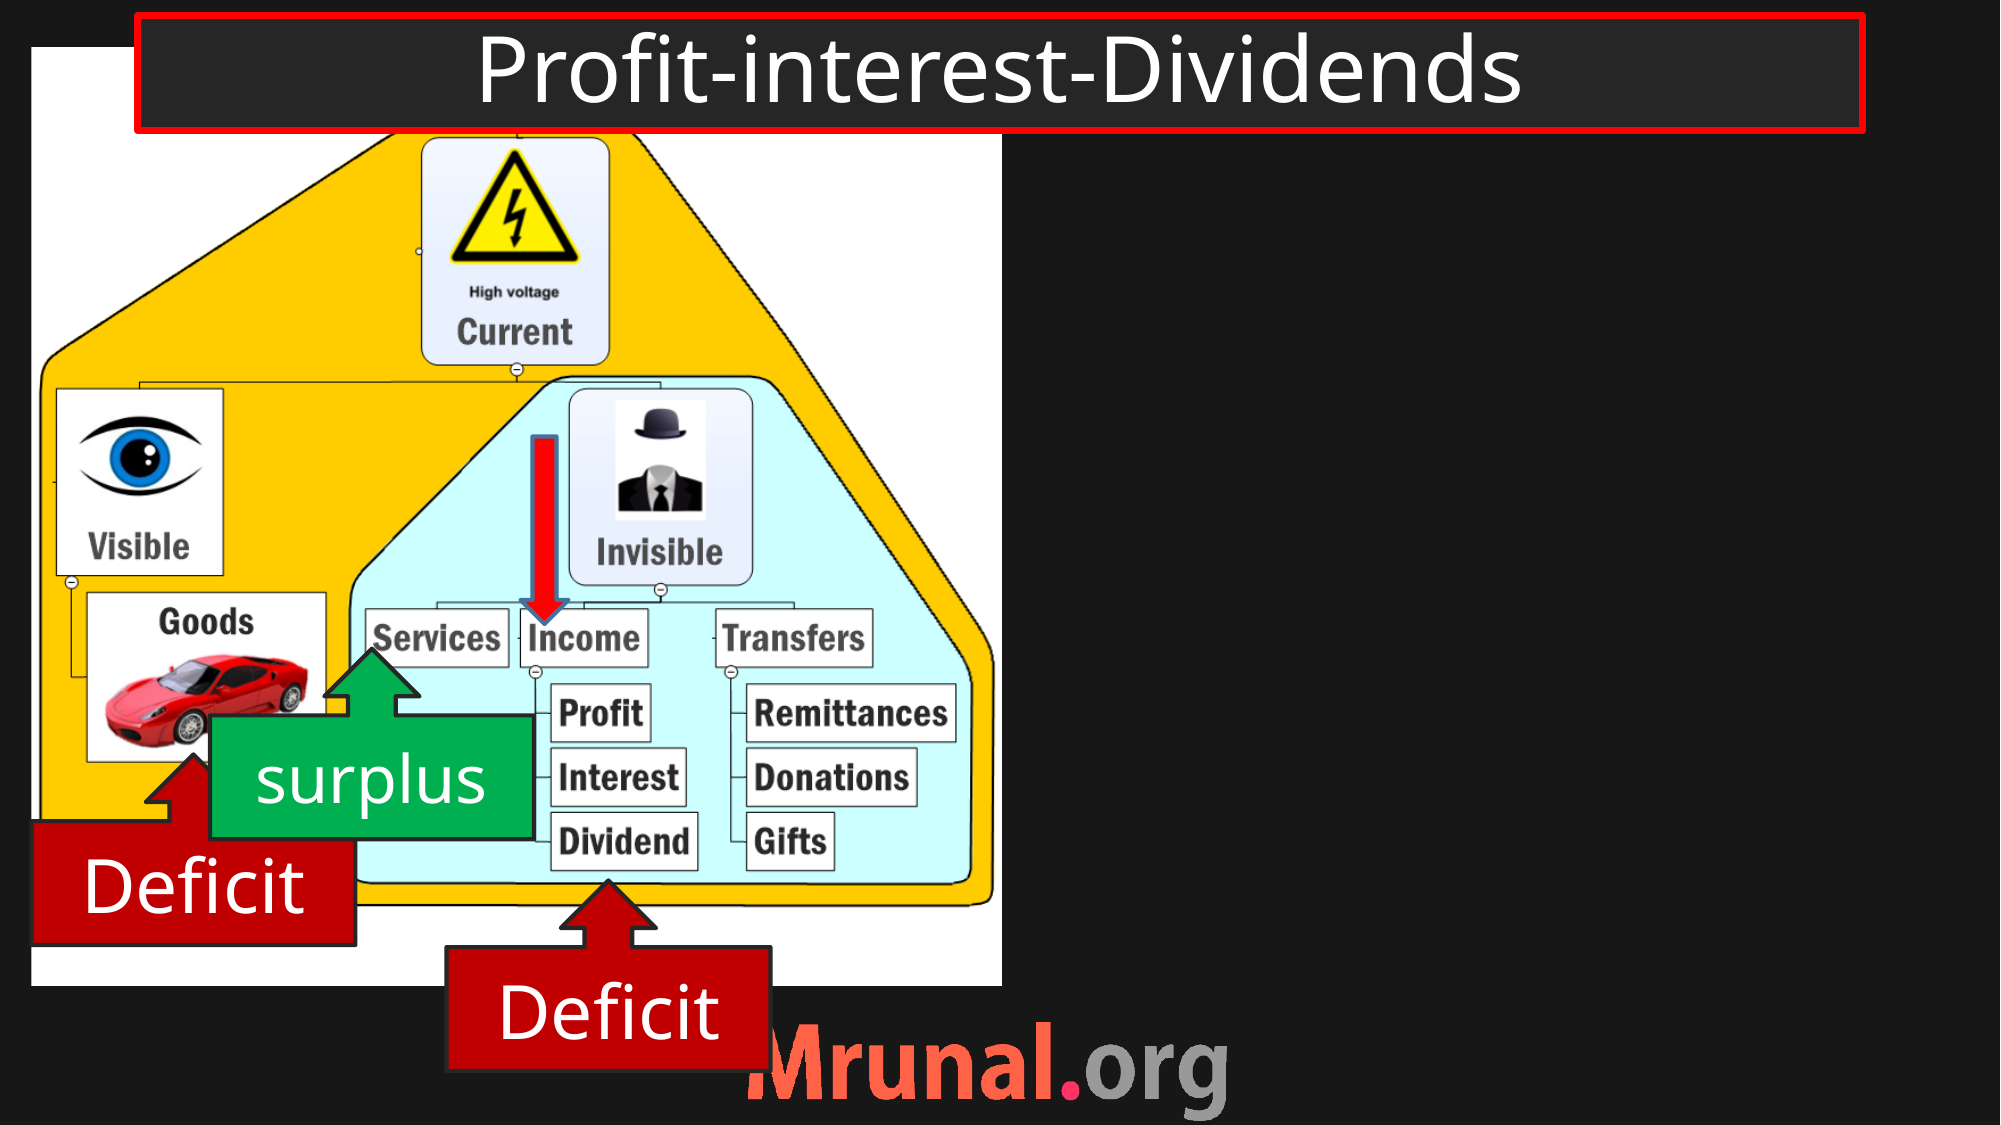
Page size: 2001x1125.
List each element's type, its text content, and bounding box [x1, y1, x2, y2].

title Profit-interest-Dividends [134, 12, 1866, 134]
text_box Deficit [444, 993, 773, 1074]
picture [31, 47, 1003, 986]
picture [741, 1005, 1230, 1125]
